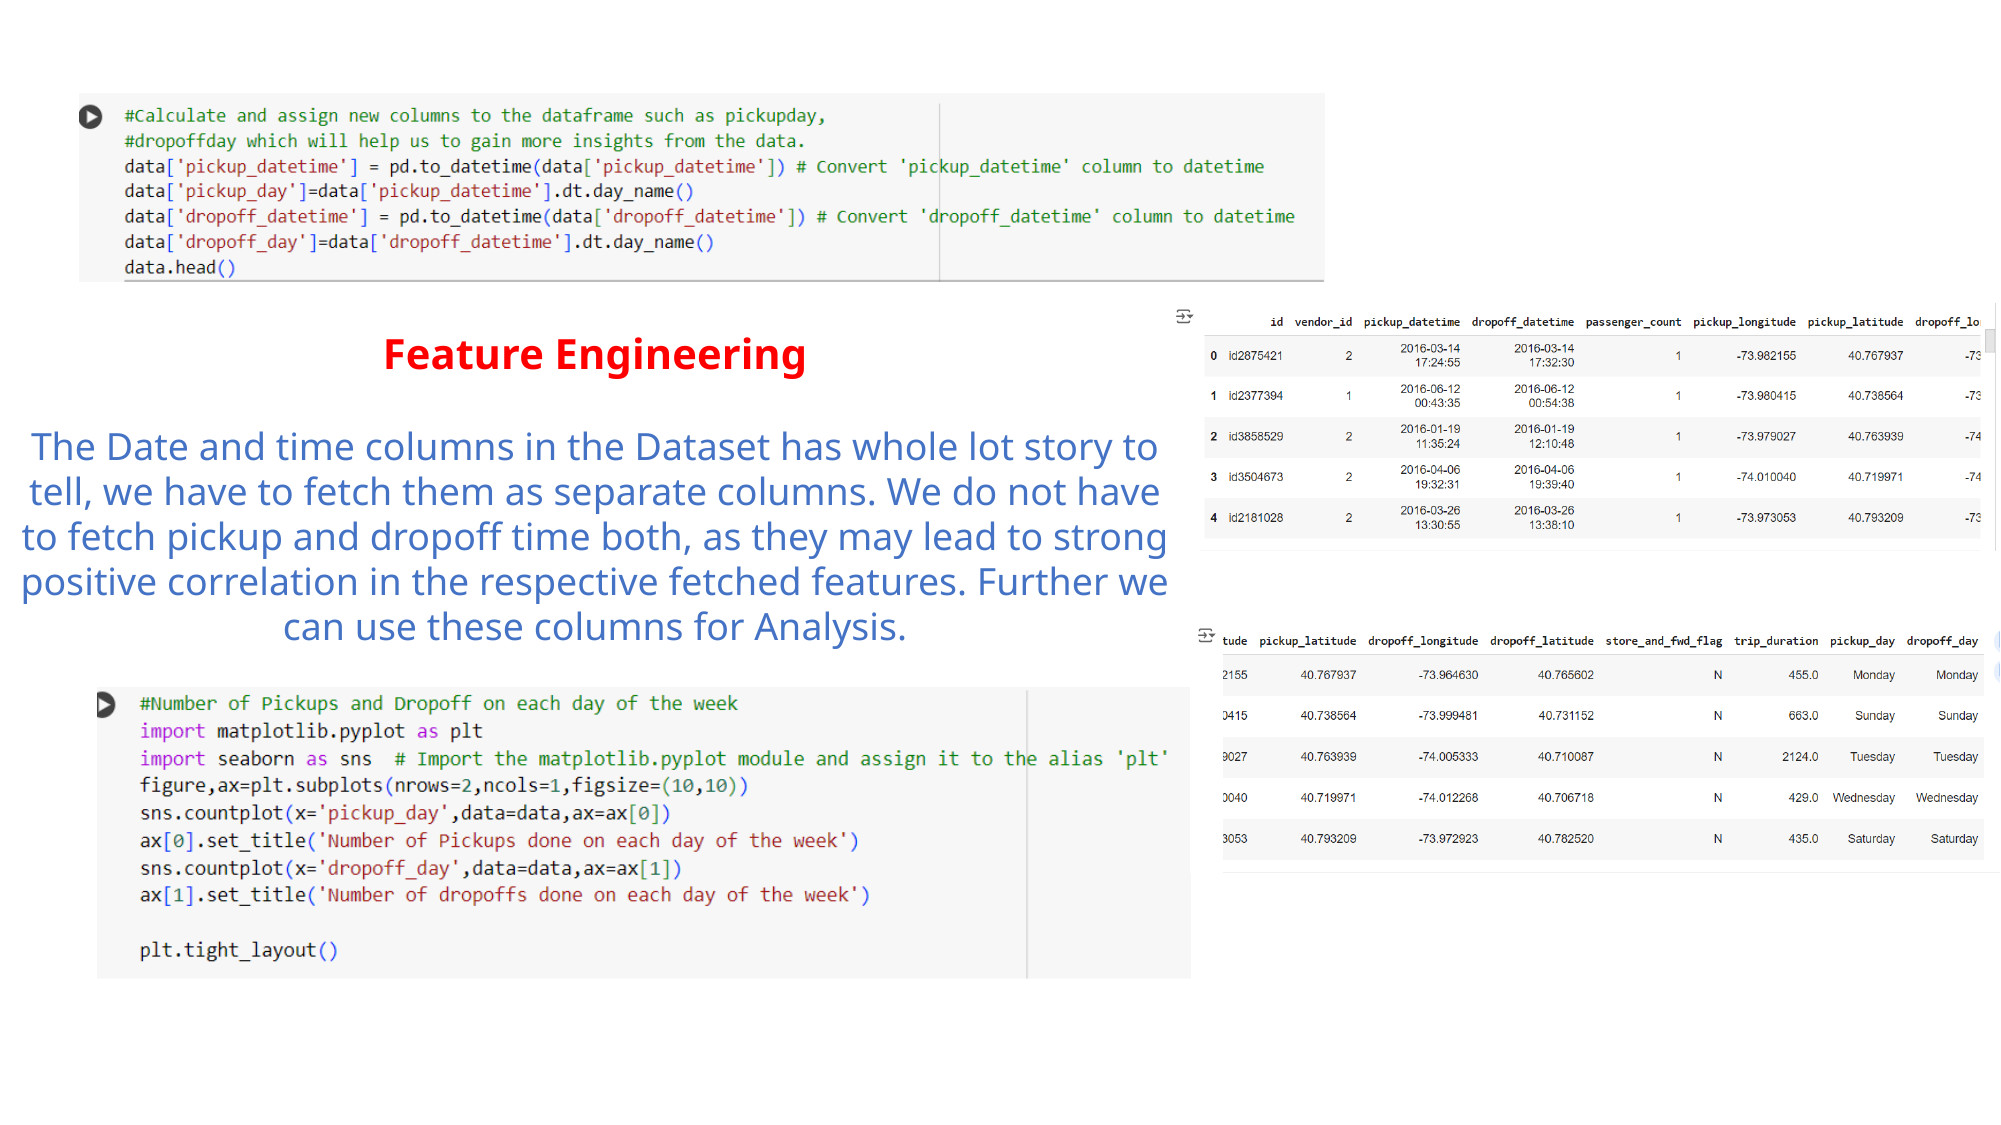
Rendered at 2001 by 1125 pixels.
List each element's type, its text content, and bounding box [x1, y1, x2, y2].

picture [79, 93, 1325, 283]
text_box Feature Engineering The Date and time columns in the Dataset has whole lot story to tell, we have to fetch them as separate columns. We do not have to fetch pickup and dropoff time both, as they may lead to strong positive correlation in the respective fetched features. Further we can use these columns for Analysis. [0, 320, 1191, 656]
picture [97, 625, 2000, 989]
picture [1165, 303, 2000, 551]
